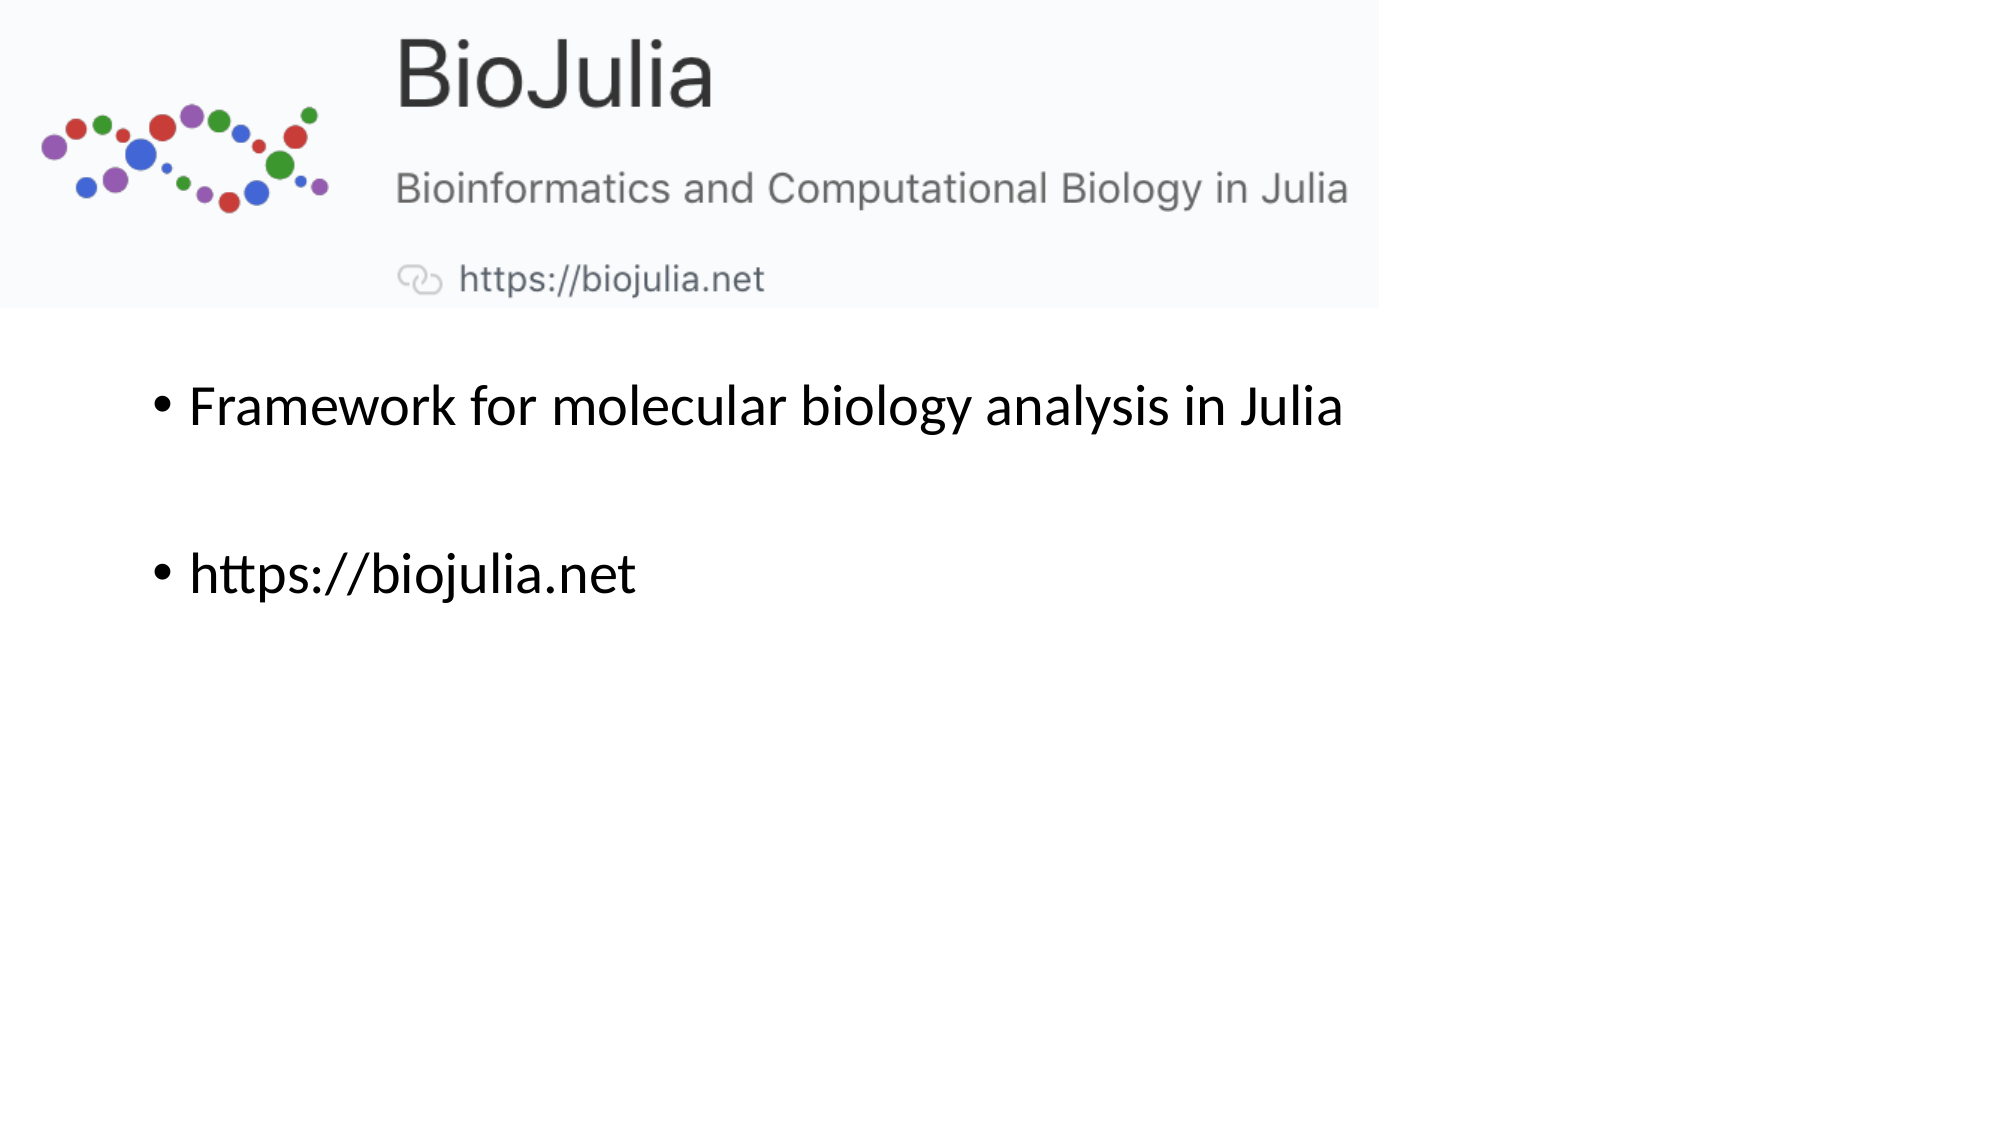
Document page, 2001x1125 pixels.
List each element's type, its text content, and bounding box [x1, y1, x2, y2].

picture [0, 0, 1379, 308]
list Framework for molecular biology analysis in Julia https://biojulia.net [137, 367, 1863, 1014]
